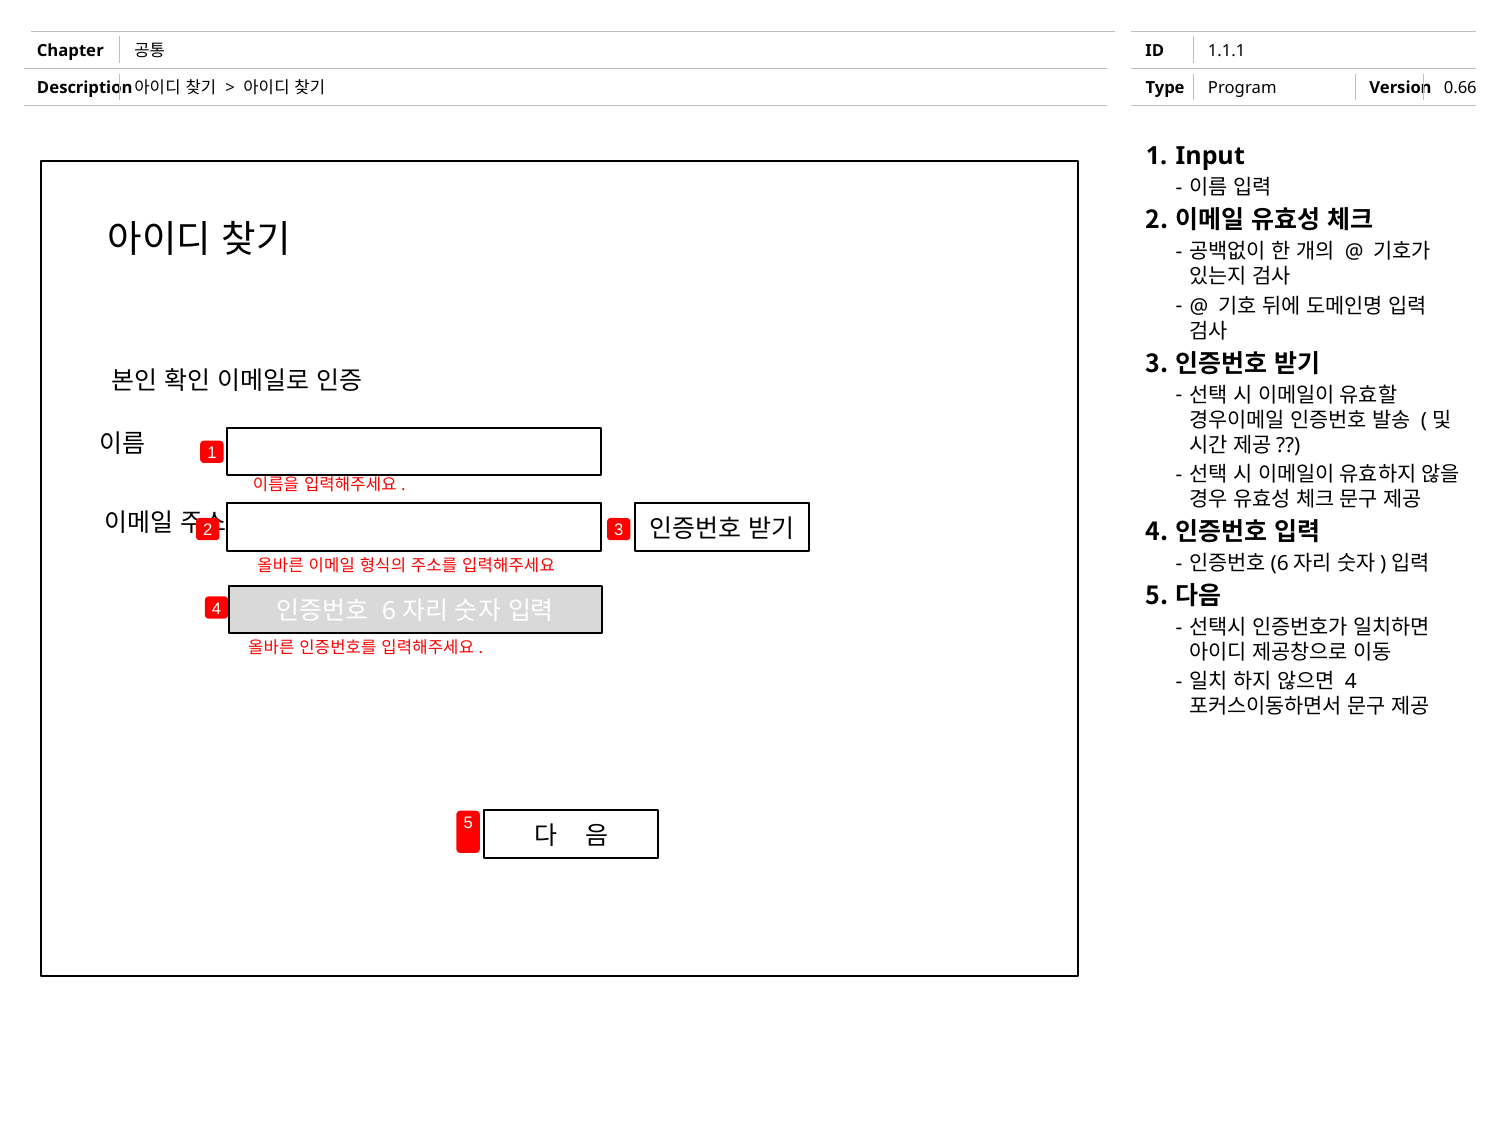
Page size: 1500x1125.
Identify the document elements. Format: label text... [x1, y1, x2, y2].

text_box [39, 159, 1080, 978]
list 1.1.1 [1192, 31, 1471, 68]
text_box 이메일 주소 [92, 500, 240, 543]
text_box 5 [454, 808, 482, 856]
text_box 올바른 이메일 형식의 주소를 입력해주세요 [244, 548, 569, 581]
text_box 올바른 인증번호를 입력해주세요. [235, 630, 496, 664]
text_box 아이디 찾기 [95, 208, 304, 266]
text_box 다 음 [482, 808, 661, 860]
text_box 본인 확인 이메일로 인증 [99, 358, 376, 402]
text_box 3 [604, 515, 633, 543]
text_box [225, 426, 603, 477]
text_box 4 [202, 594, 231, 621]
text_box [225, 501, 603, 553]
list Program [1192, 69, 1356, 105]
text_box 인증번호 6자리 숫자 입력 [227, 584, 604, 635]
list Input 이름 입력 이메일 유효성 체크 공백없이 한 개의 @ 기호가 있는지 검사 @ 기호 뒤에 도메인명 입력 검사 인증번호 받기 선택 시 이메일이 유효할 경우이메일 인증번호 발송 (및 시간 제공??) 선택 시 이메일이 유효하지 않을 경우 유효성 체크 문구 제공 인증번호 입력 인증번호(6자리 숫자)입력 다음 선택시 인증번호가 일치하면 아이디 제공창으로 이동 일치 하지 않으면 4 포커스이동하면서 문구 제공 [1130, 132, 1477, 1065]
list 아이디 찾기 > 아이디 찾기 [119, 69, 943, 105]
list 공통 [119, 31, 943, 68]
text_box 2 [193, 515, 222, 543]
text_box 이름 [86, 420, 159, 464]
text_box 인증번호 받기 [633, 501, 811, 553]
text_box 이름을 입력해주세요. [240, 467, 419, 501]
